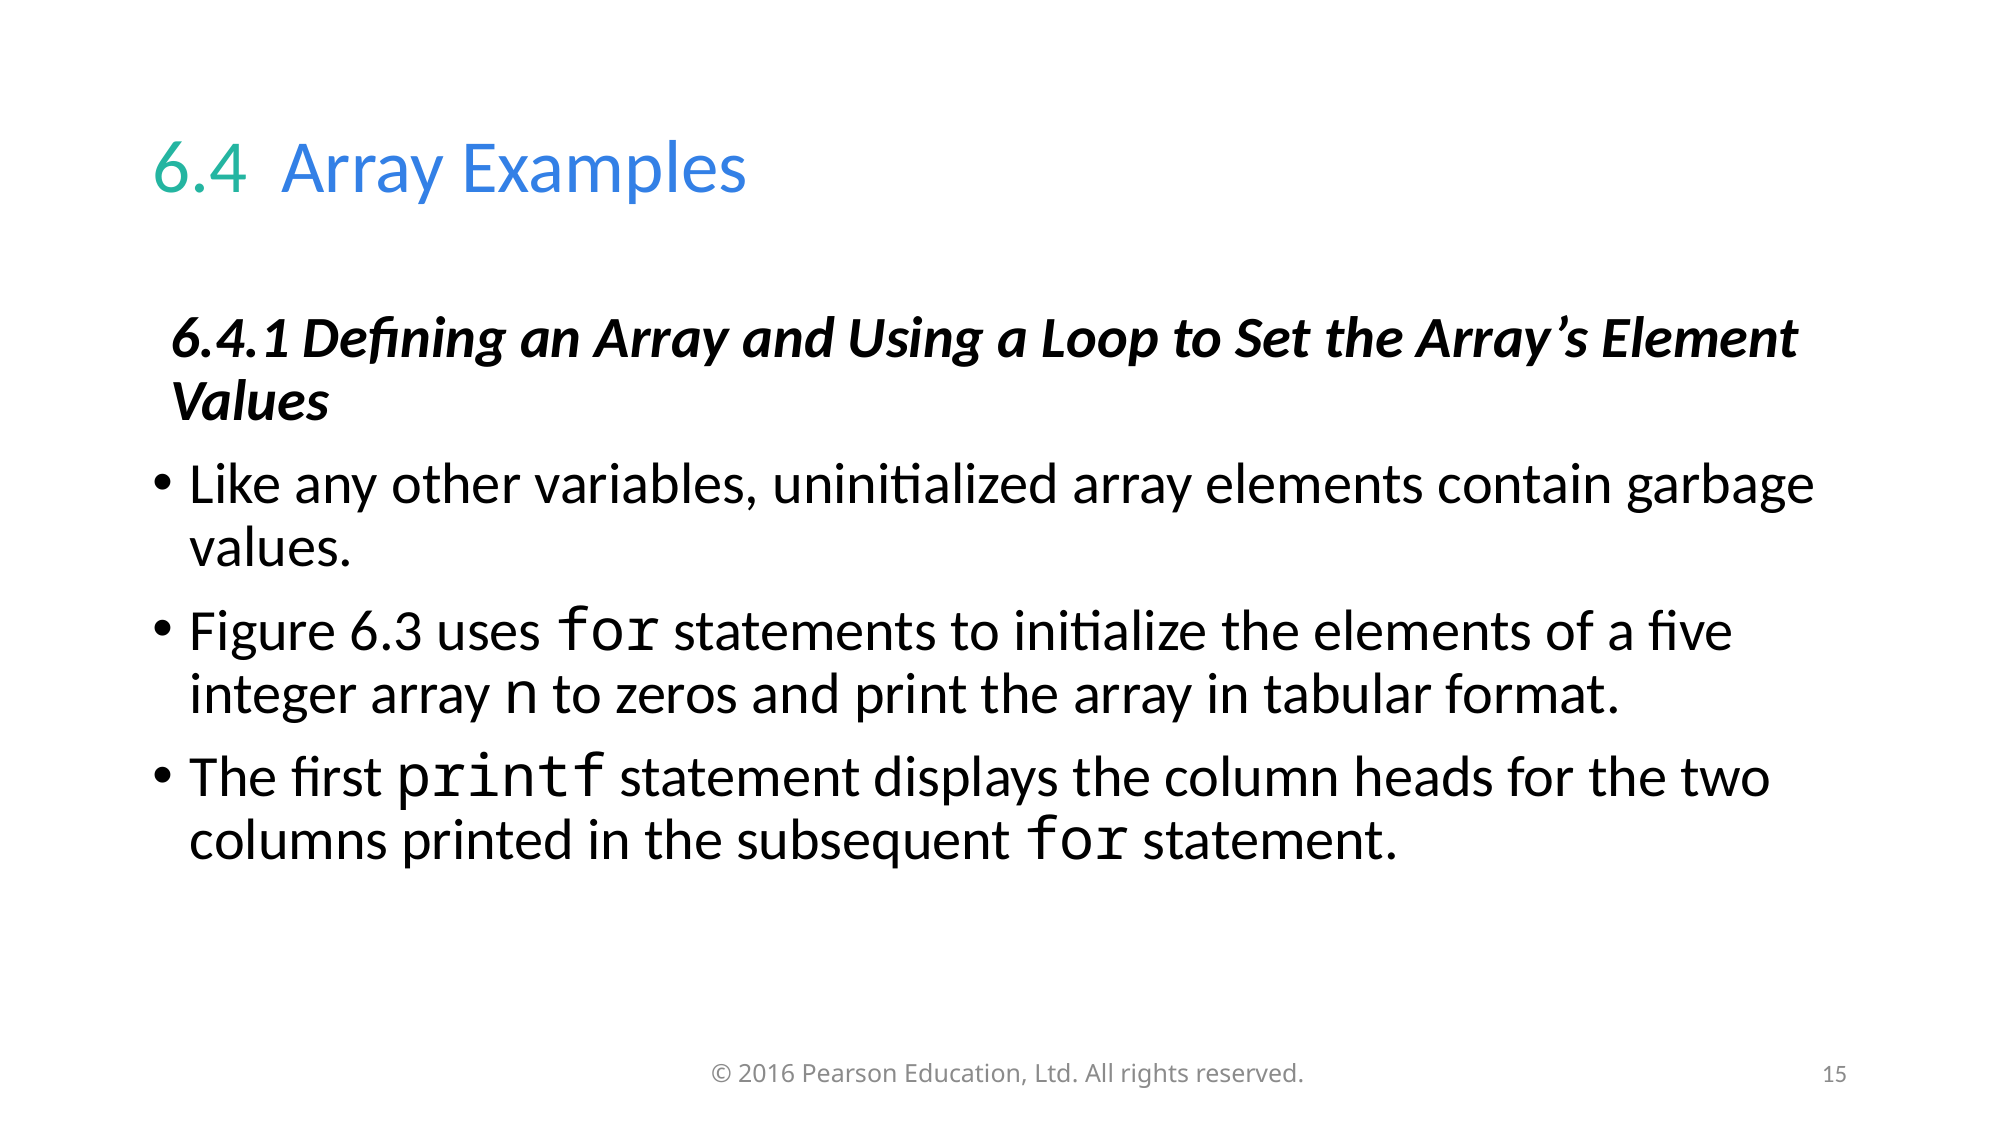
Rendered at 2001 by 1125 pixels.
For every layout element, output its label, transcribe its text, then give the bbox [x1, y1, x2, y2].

footer © 2016 Pearson Education, Ltd. All rights reserved. [483, 1042, 1412, 1103]
list 6.4.1 Defining an Array and Using a Loop to Set the Array’s Element Values Like any other variables, uninitialized array elements contain garbage values. Figure 6.3 uses for statements to initialize the elements of a five integer array n to zeros and print the array in tabular format. The first printf statement displays the column heads for the two columns printed in the subsequent for statement. [137, 299, 1863, 1014]
slide_number 15 [1412, 1042, 1863, 1103]
title 6.4 Array Examples [137, 59, 1863, 278]
